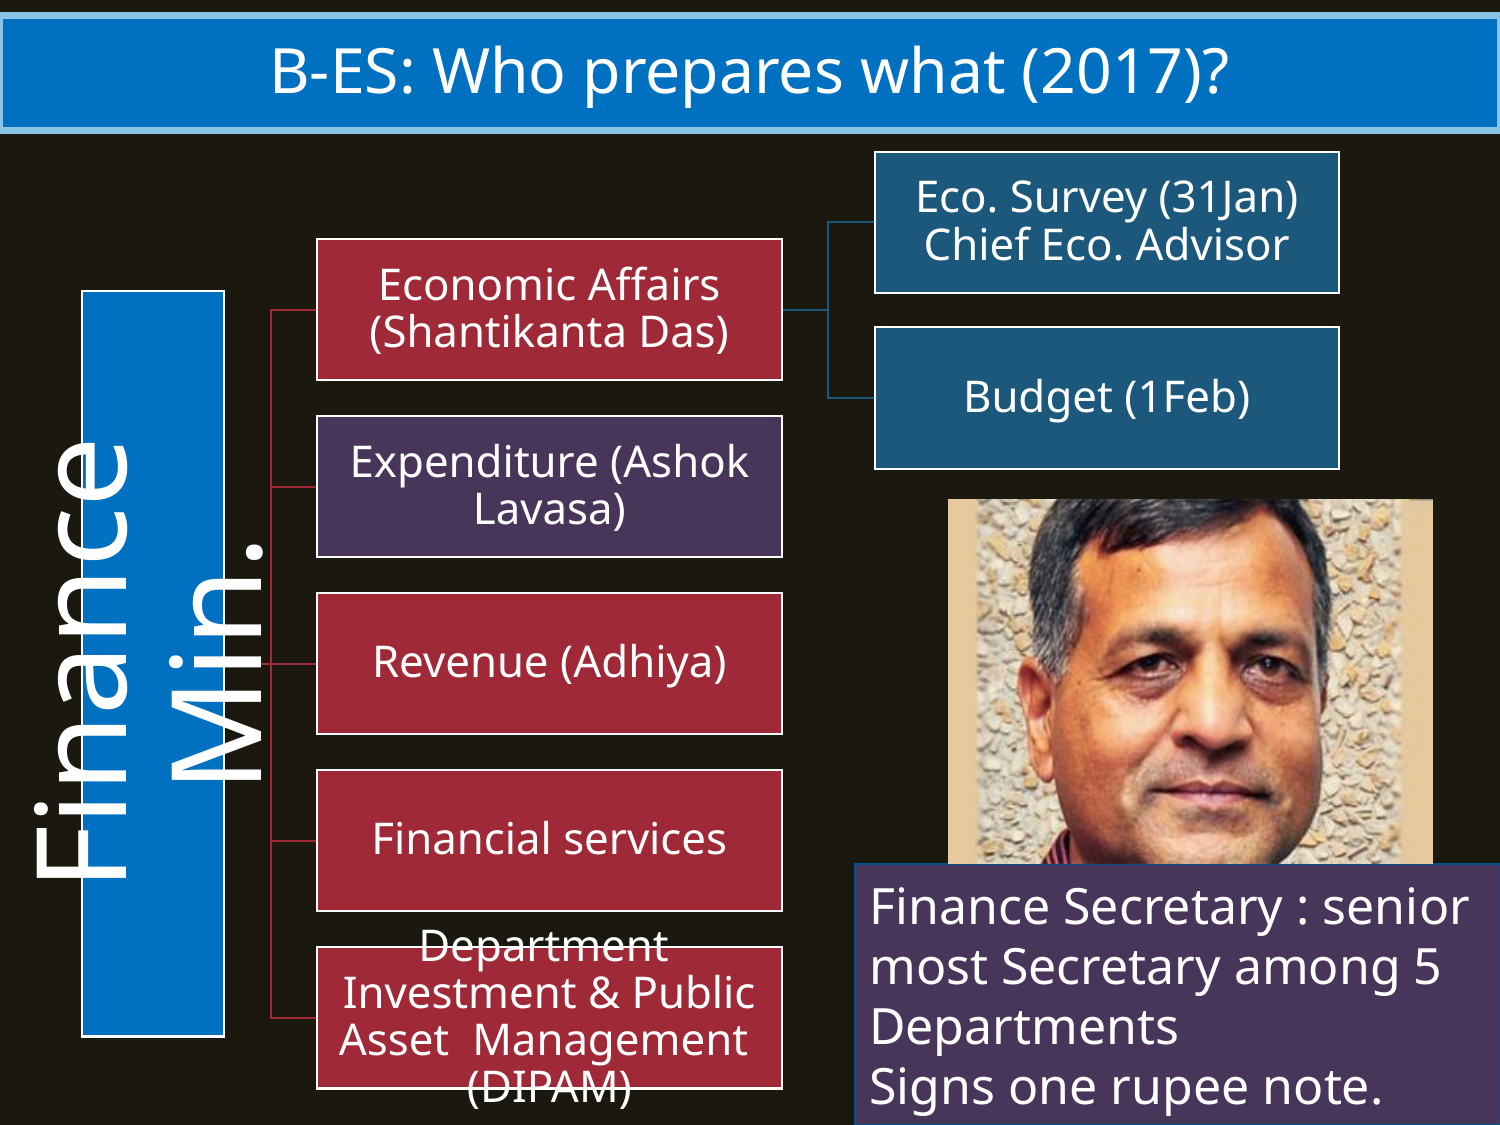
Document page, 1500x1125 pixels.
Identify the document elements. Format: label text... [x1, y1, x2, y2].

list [0, 149, 1433, 1089]
title B-ES: Who prepares what (2017)? [0, 12, 1500, 134]
text_box Finance Secretary : senior most Secretary among 5 Departments Signs one rupee note. [854, 863, 1500, 1125]
picture [947, 499, 1433, 864]
